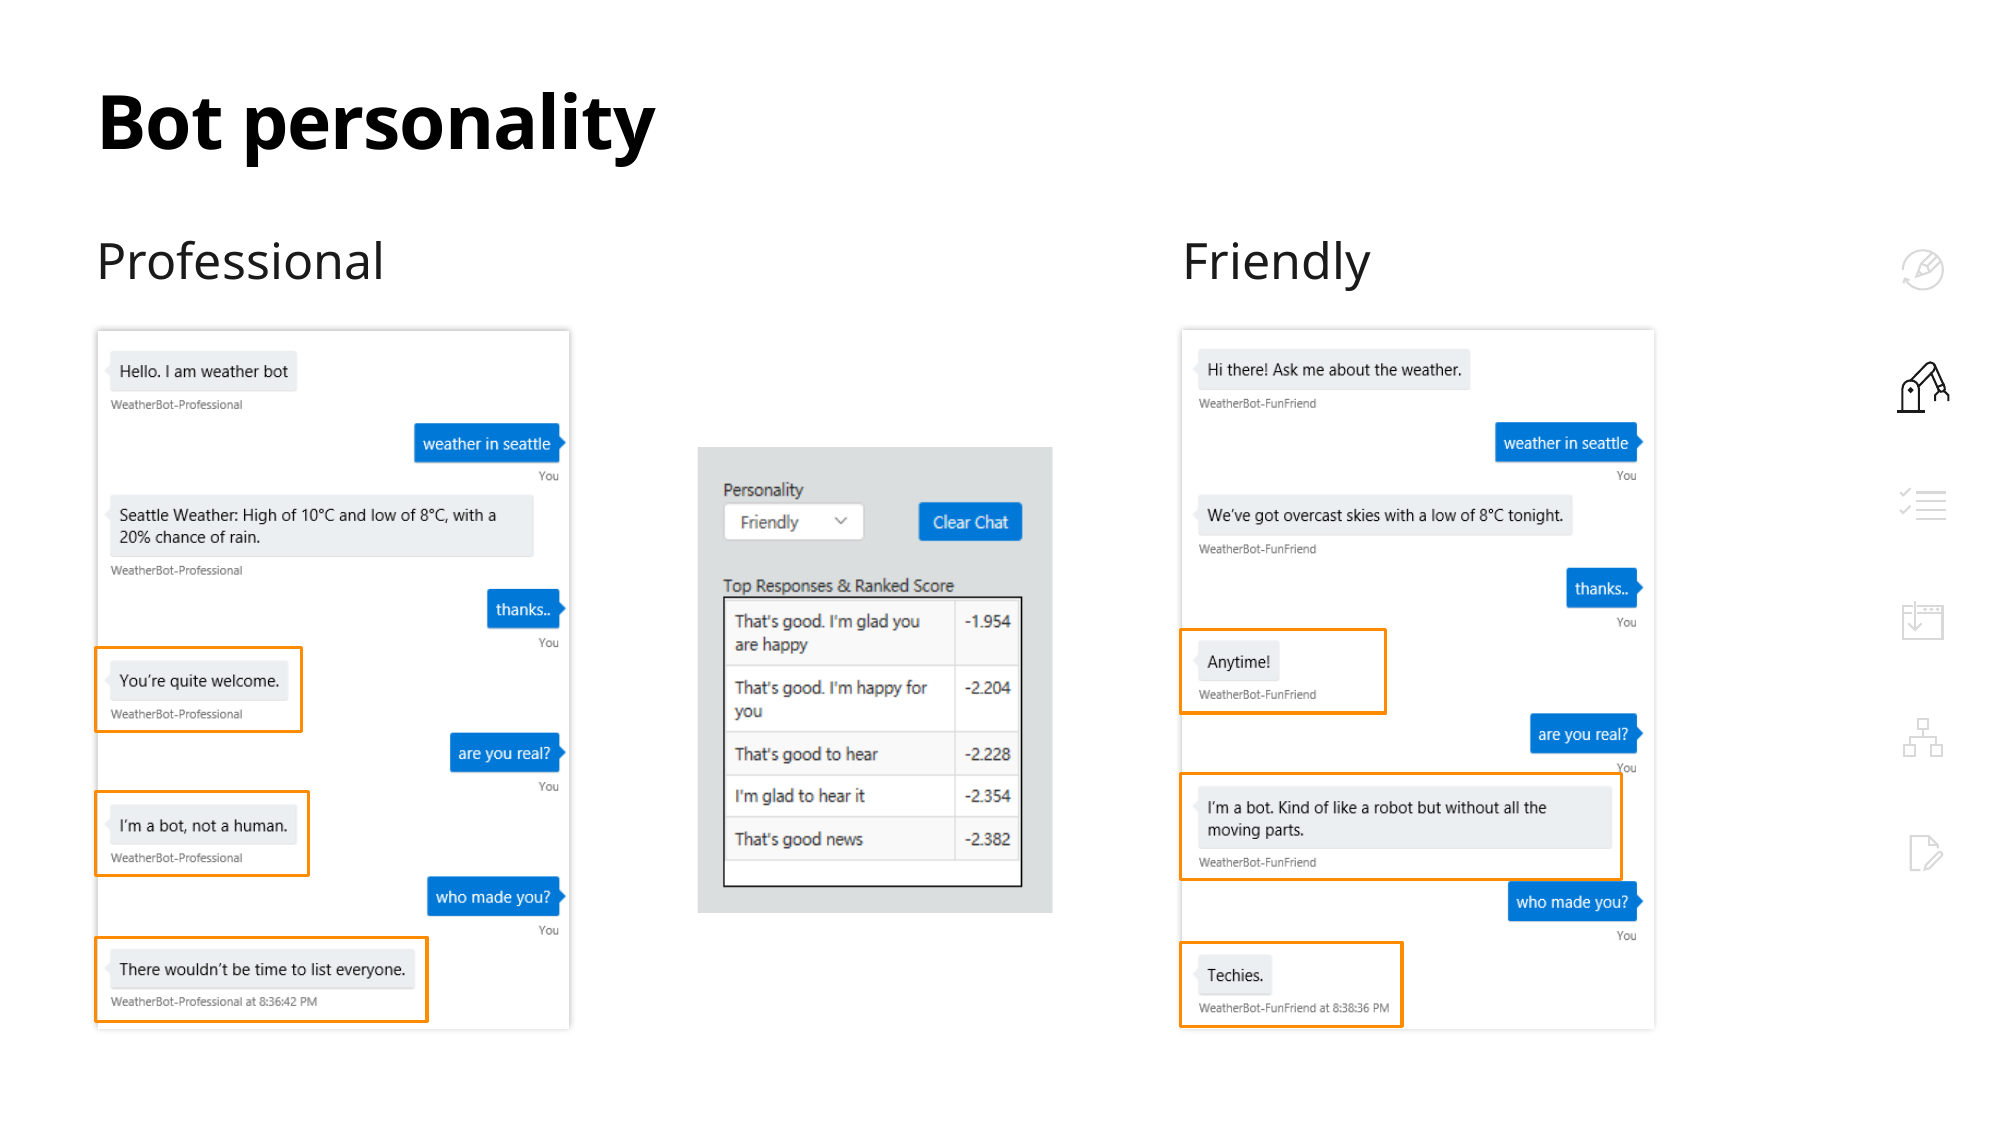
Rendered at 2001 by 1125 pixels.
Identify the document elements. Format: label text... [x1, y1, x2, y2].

picture [697, 446, 1054, 913]
text_box [1897, 362, 1949, 412]
text_box Friendly [1182, 235, 1794, 290]
text_box [1900, 505, 1911, 514]
text_box Professional [96, 236, 756, 291]
text_box [1903, 601, 1943, 640]
picture [97, 330, 570, 1029]
title Bot personality [96, 75, 1904, 166]
text_box [1904, 718, 1942, 756]
text_box [1910, 836, 1943, 871]
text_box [95, 647, 428, 1022]
picture [1182, 330, 1654, 1029]
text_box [1180, 628, 1623, 1027]
text_box [1900, 488, 1911, 496]
text_box [1902, 250, 1943, 290]
